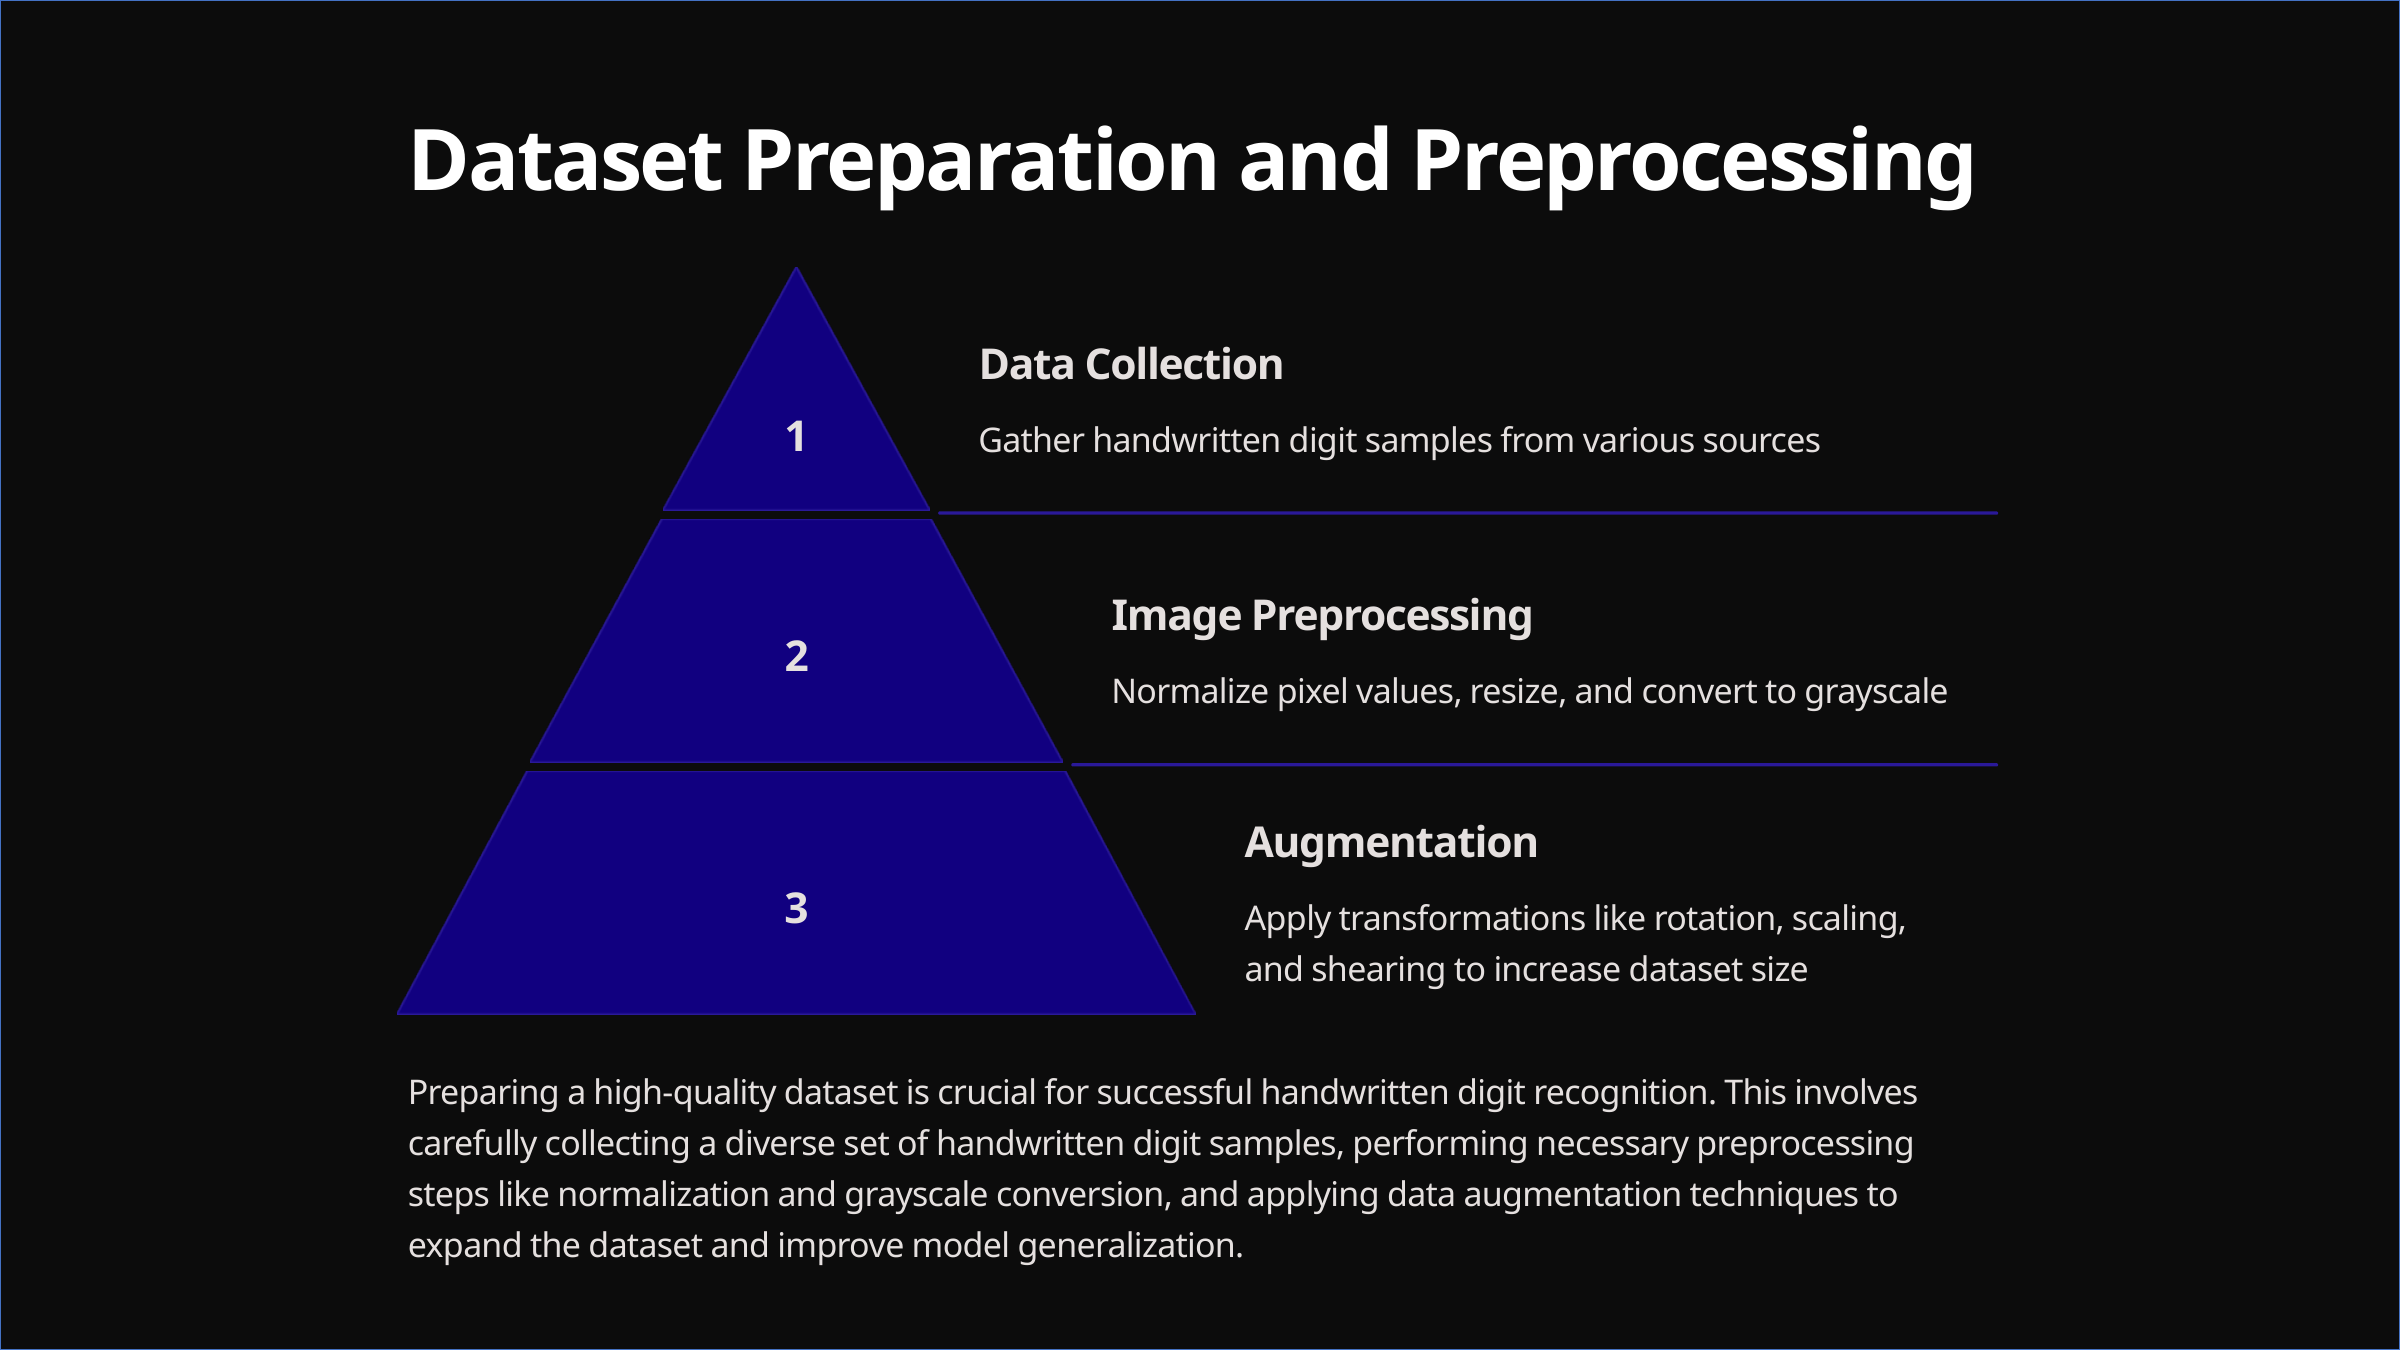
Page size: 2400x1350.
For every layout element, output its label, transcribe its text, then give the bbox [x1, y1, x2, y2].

text_box Dataset Preparation and Preprocessing [393, 93, 1926, 200]
picture [397, 771, 1196, 1015]
text_box Image Preprocessing [1096, 578, 1522, 632]
text_box [938, 511, 1999, 515]
text_box Gather handwritten digit samples from various sources [963, 400, 1806, 452]
text_box [1071, 763, 1999, 767]
text_box Data Collection [963, 327, 1389, 381]
text_box Augmentation [1229, 805, 1655, 859]
text_box Normalize pixel values, resize, and convert to grayscale [1096, 652, 1947, 704]
picture [530, 519, 1063, 763]
text_box [0, 0, 2400, 1350]
text_box Preparing a high-quality dataset is crucial for successful handwritten digit recognition. This involves carefully collecting a diverse set of handwritten digit samples, performing necessary preprocessing steps like normalization and grayscale conversion, and applying data augmentation techniques to expand the dataset and improve model generalization. [393, 1052, 2007, 1257]
picture [663, 267, 930, 511]
text_box Apply transformations like rotation, scaling, and shearing to increase dataset size [1229, 878, 1973, 981]
